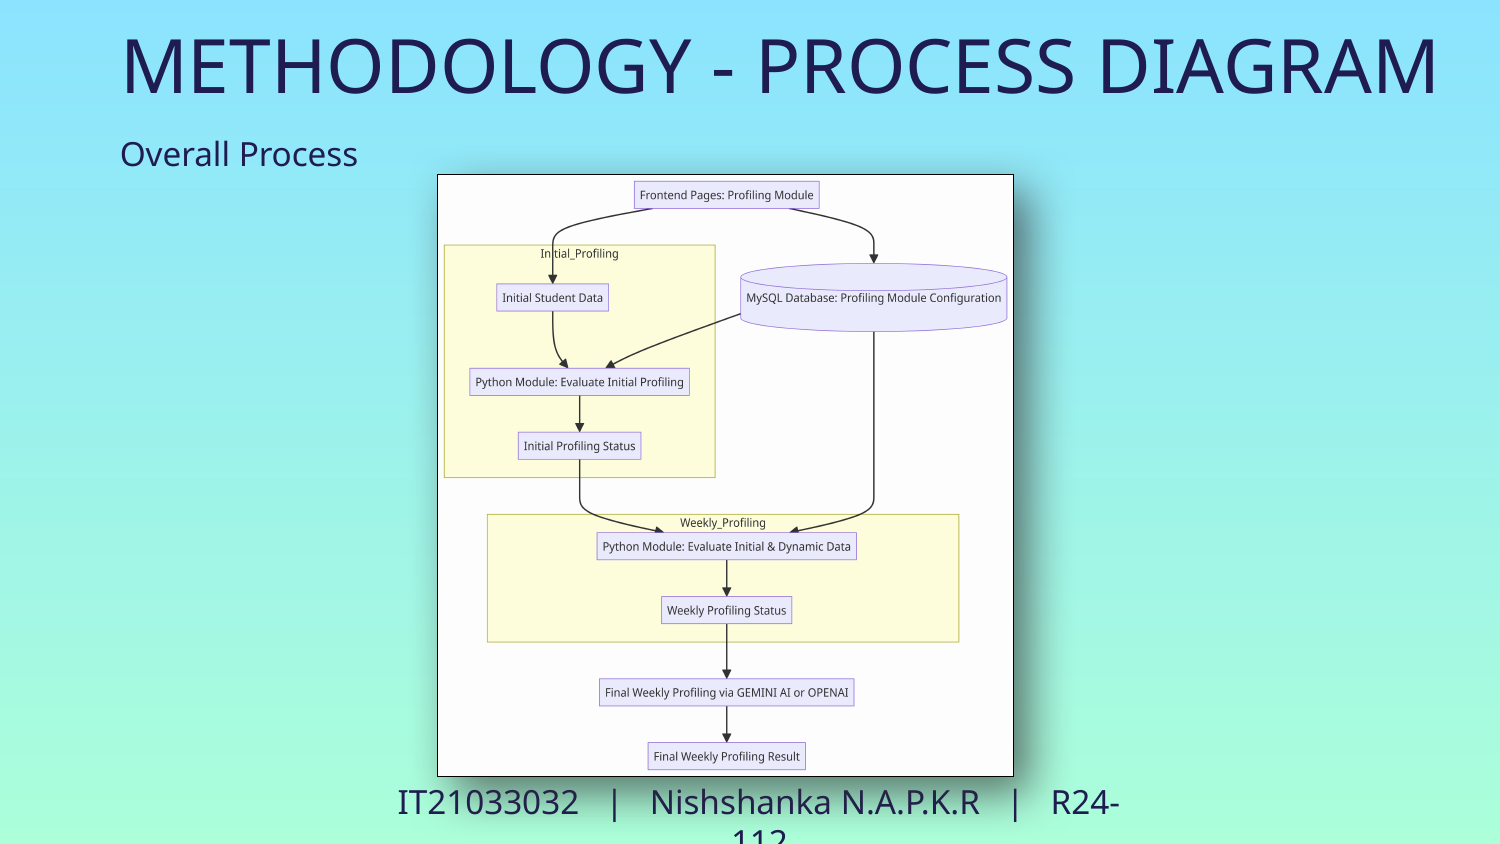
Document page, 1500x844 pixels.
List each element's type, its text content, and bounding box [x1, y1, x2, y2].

text_box IT21033032 | Nishshanka N.A.P.K.R | R24-112 [358, 797, 1161, 844]
text_box METHODOLOGY - PROCESS DIAGRAM [105, 3, 1462, 93]
text_box Overall Process [86, 117, 1443, 191]
picture [436, 174, 1014, 778]
